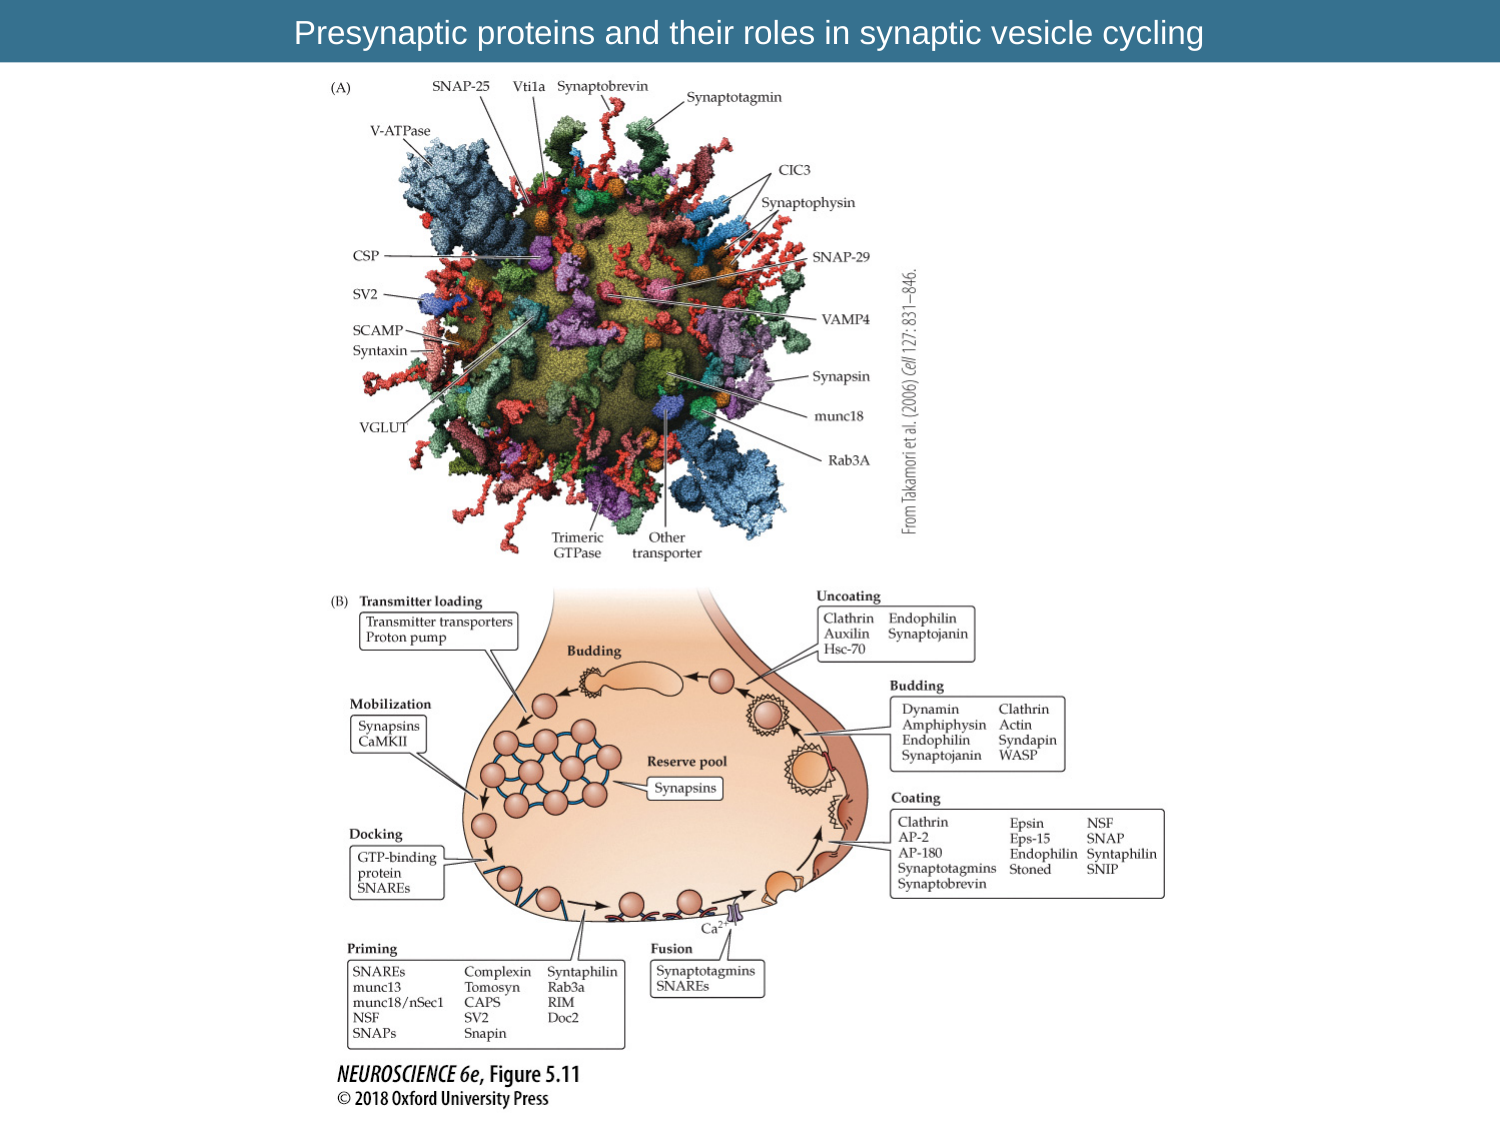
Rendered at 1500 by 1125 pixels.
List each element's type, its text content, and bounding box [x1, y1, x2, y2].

picture [326, 74, 1171, 1113]
title Presynaptic proteins and their roles in synaptic vesicle cycling [0, 0, 1500, 63]
